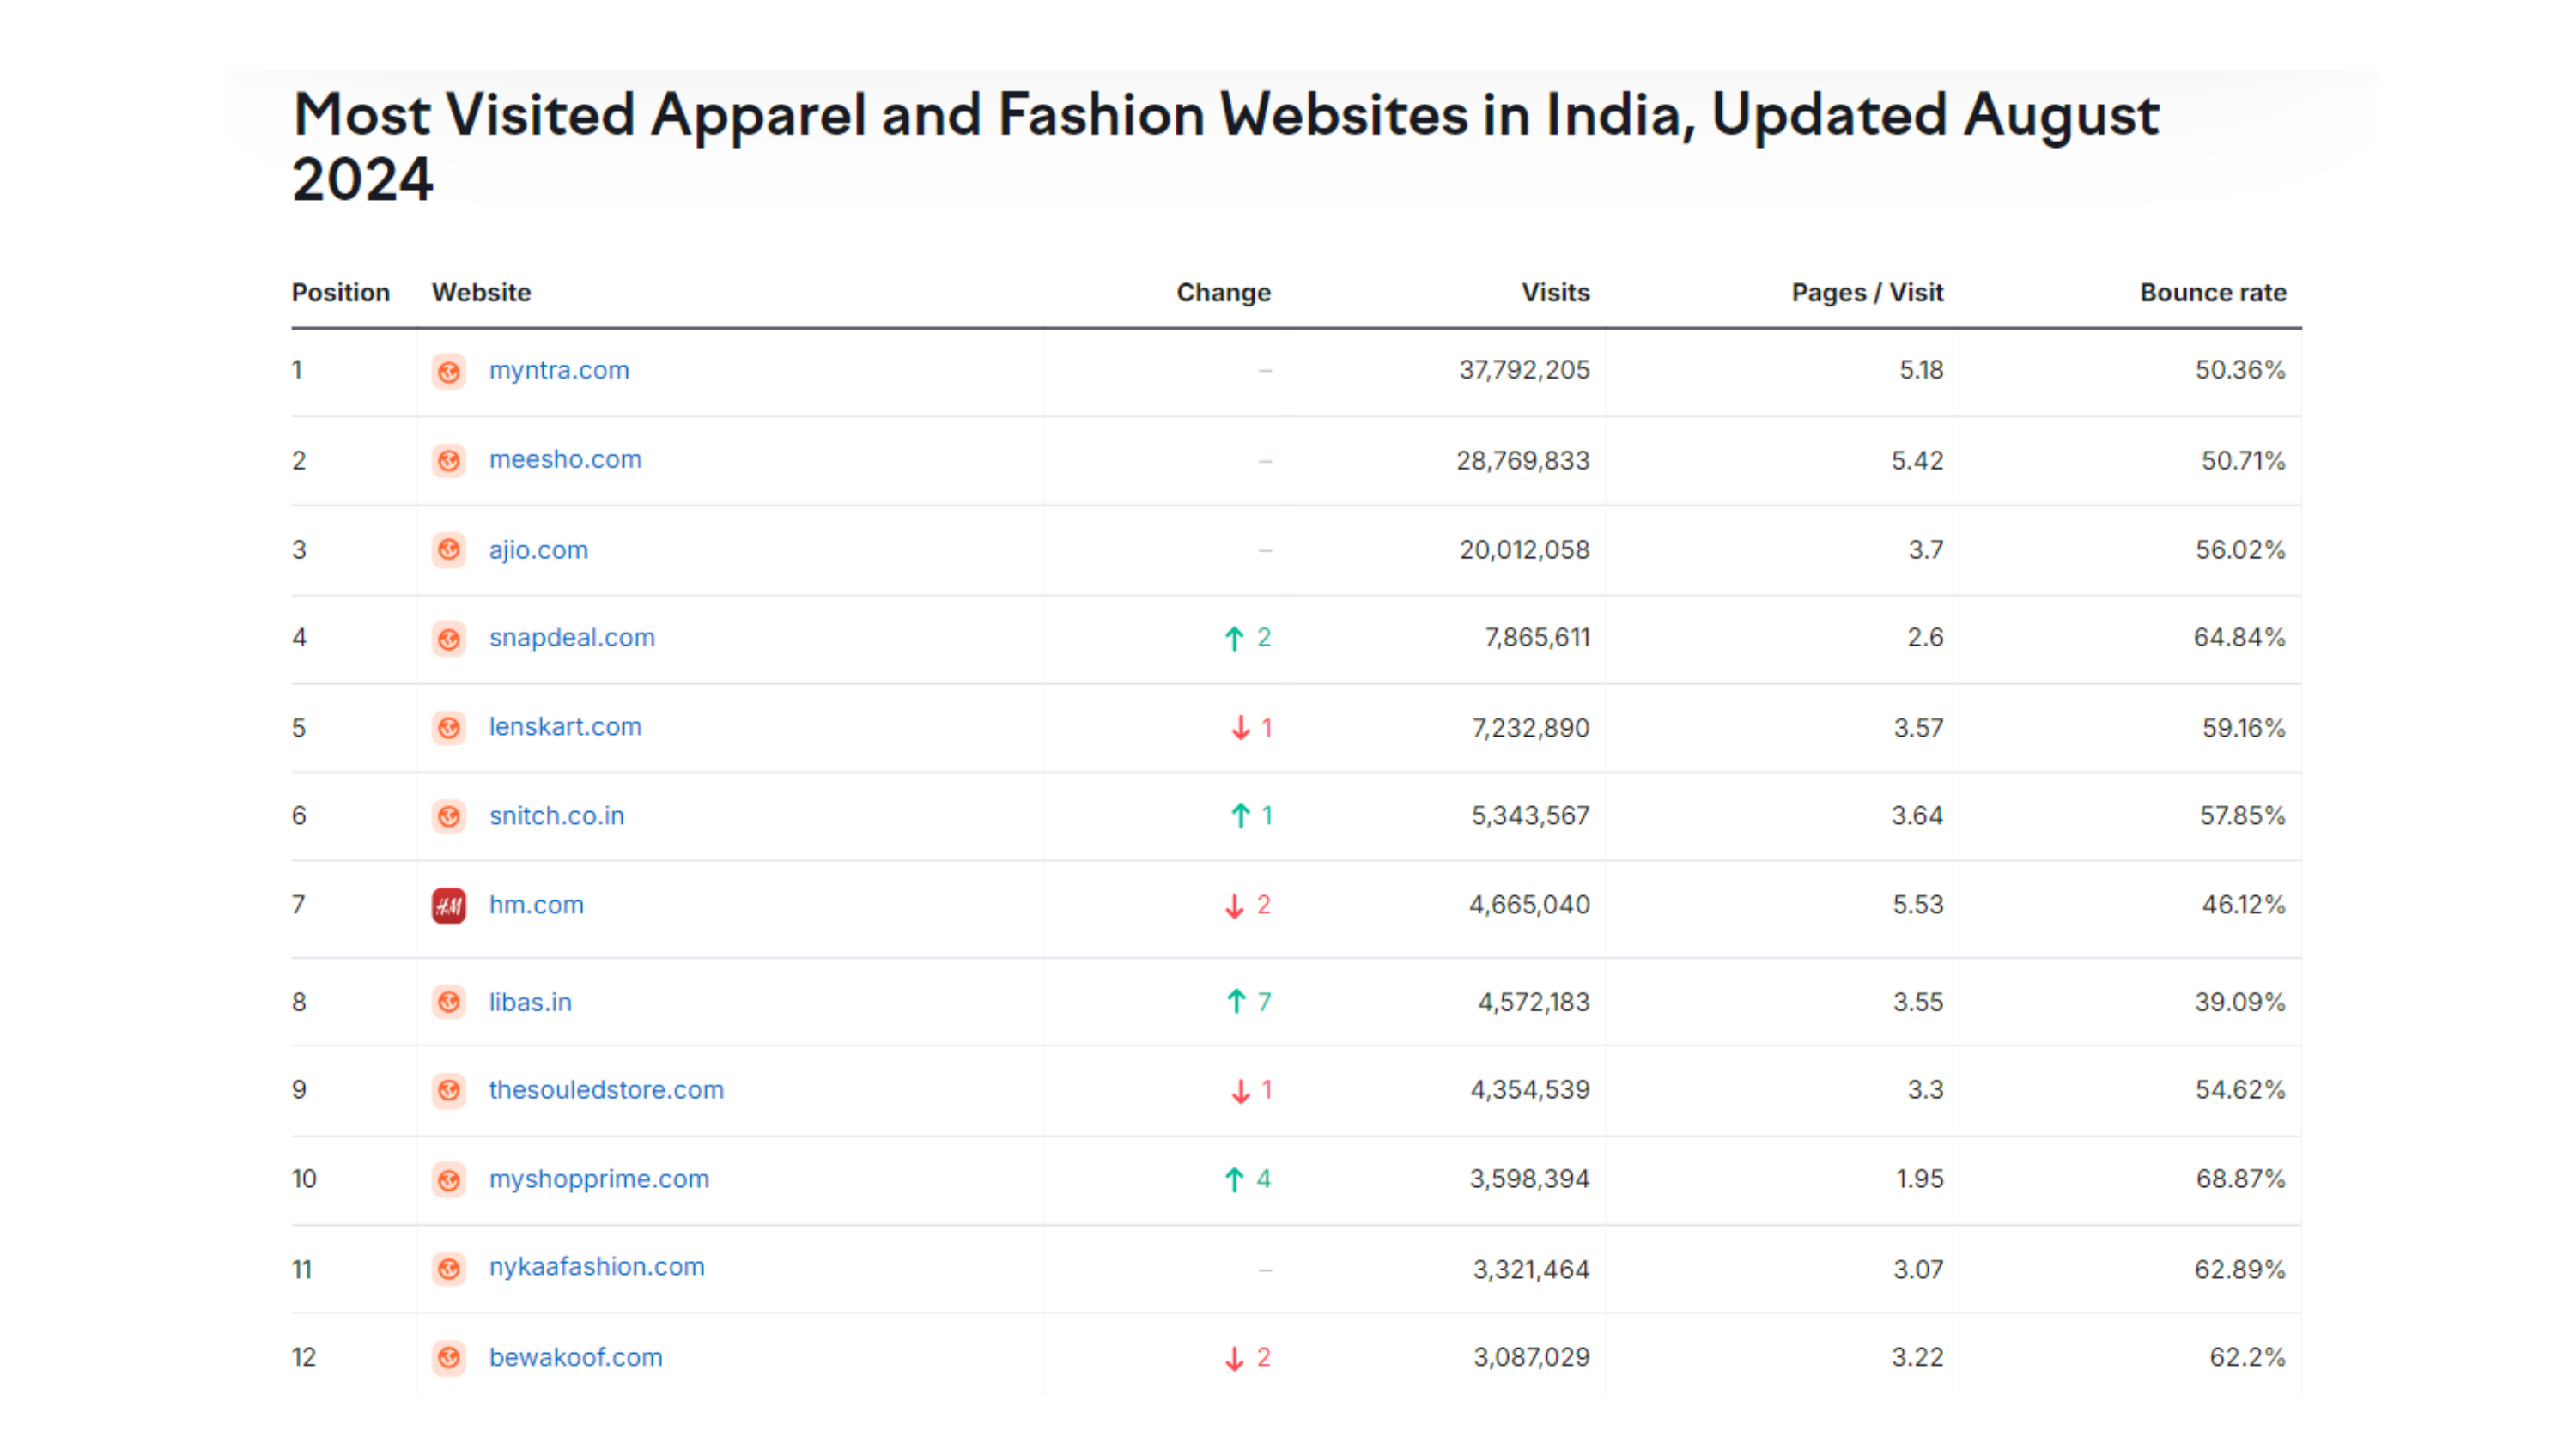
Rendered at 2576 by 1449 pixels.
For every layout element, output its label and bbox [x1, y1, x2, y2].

text_box [223, 70, 2379, 1395]
